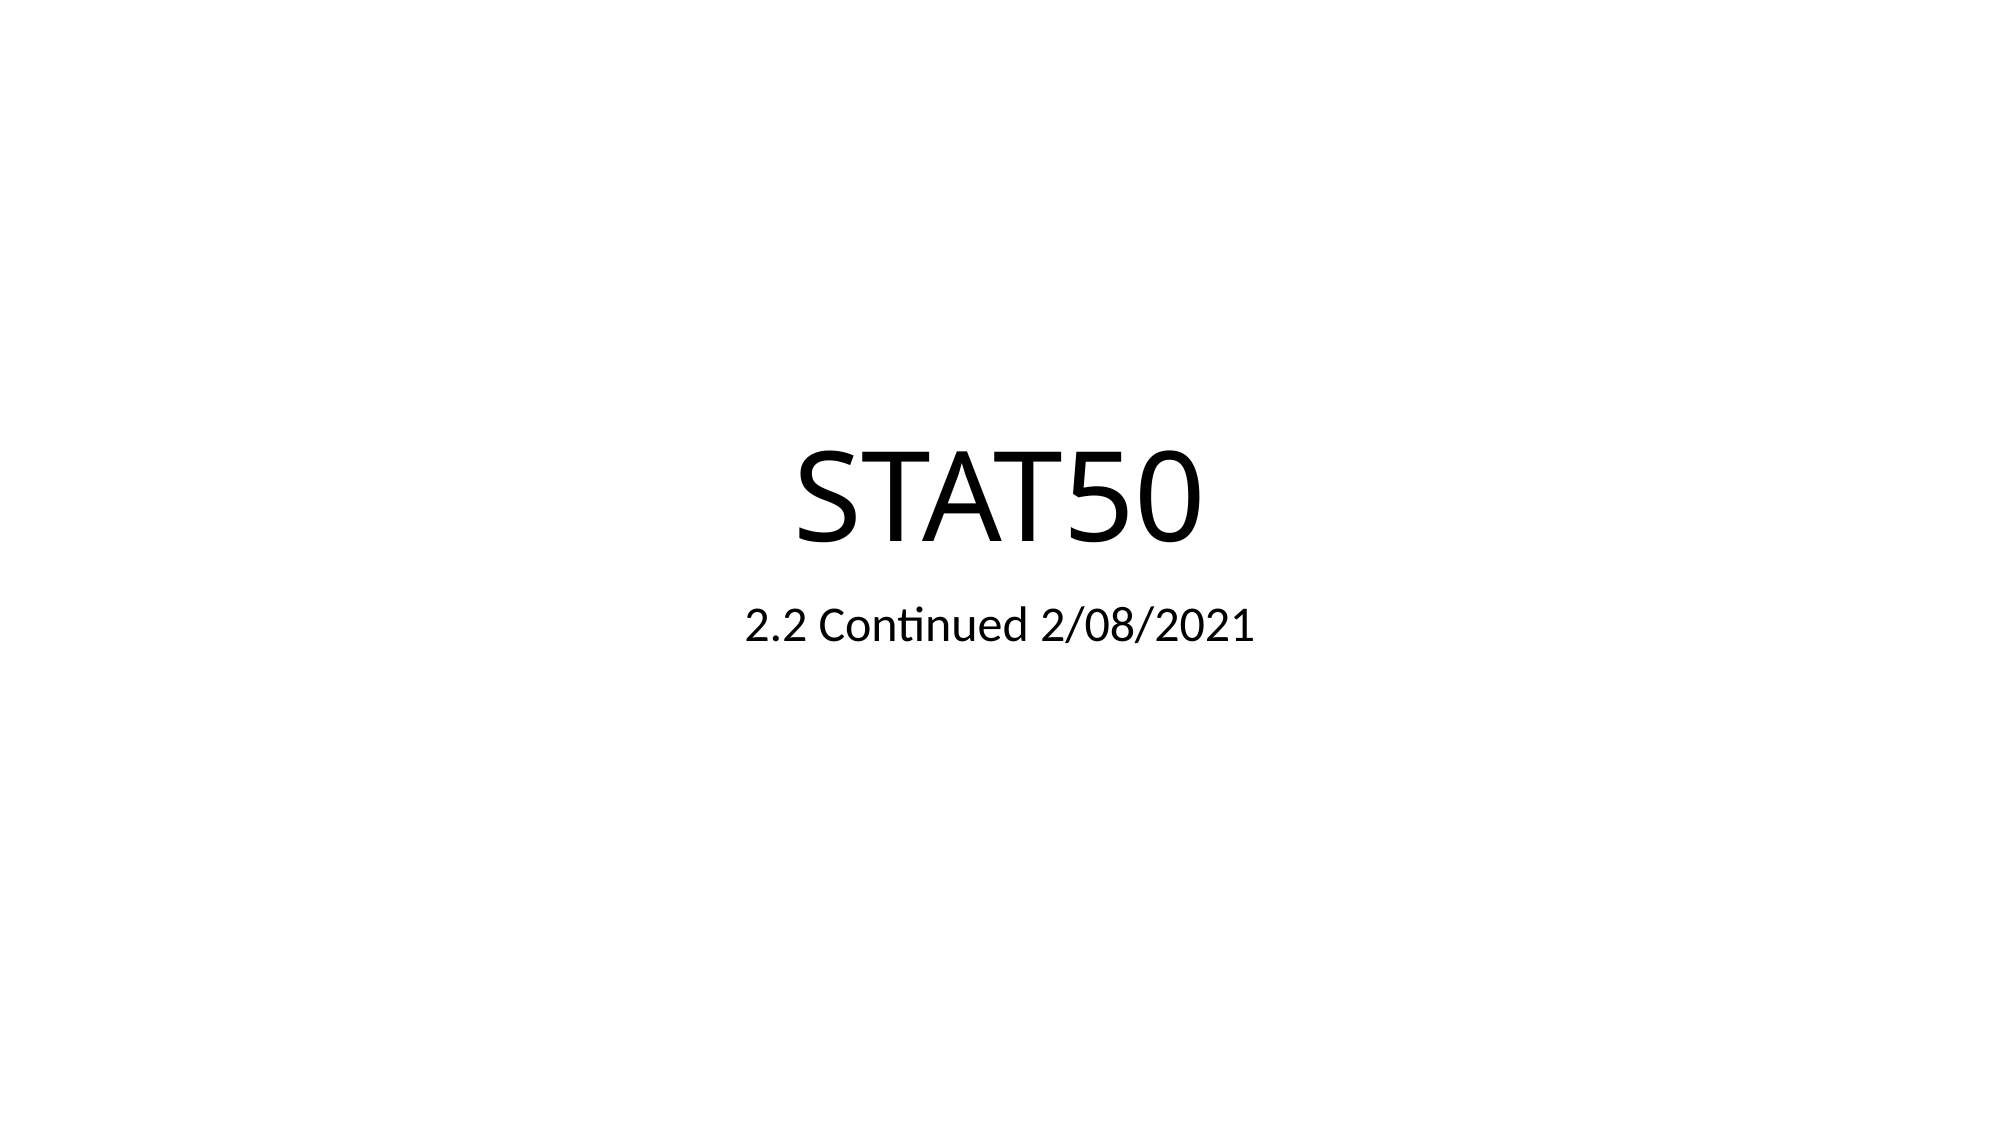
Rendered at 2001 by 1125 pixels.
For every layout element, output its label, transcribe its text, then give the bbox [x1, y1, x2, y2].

subtitle 2.2 Continued 2/08/2021 [249, 590, 1750, 863]
title STAT50 [249, 184, 1750, 576]
